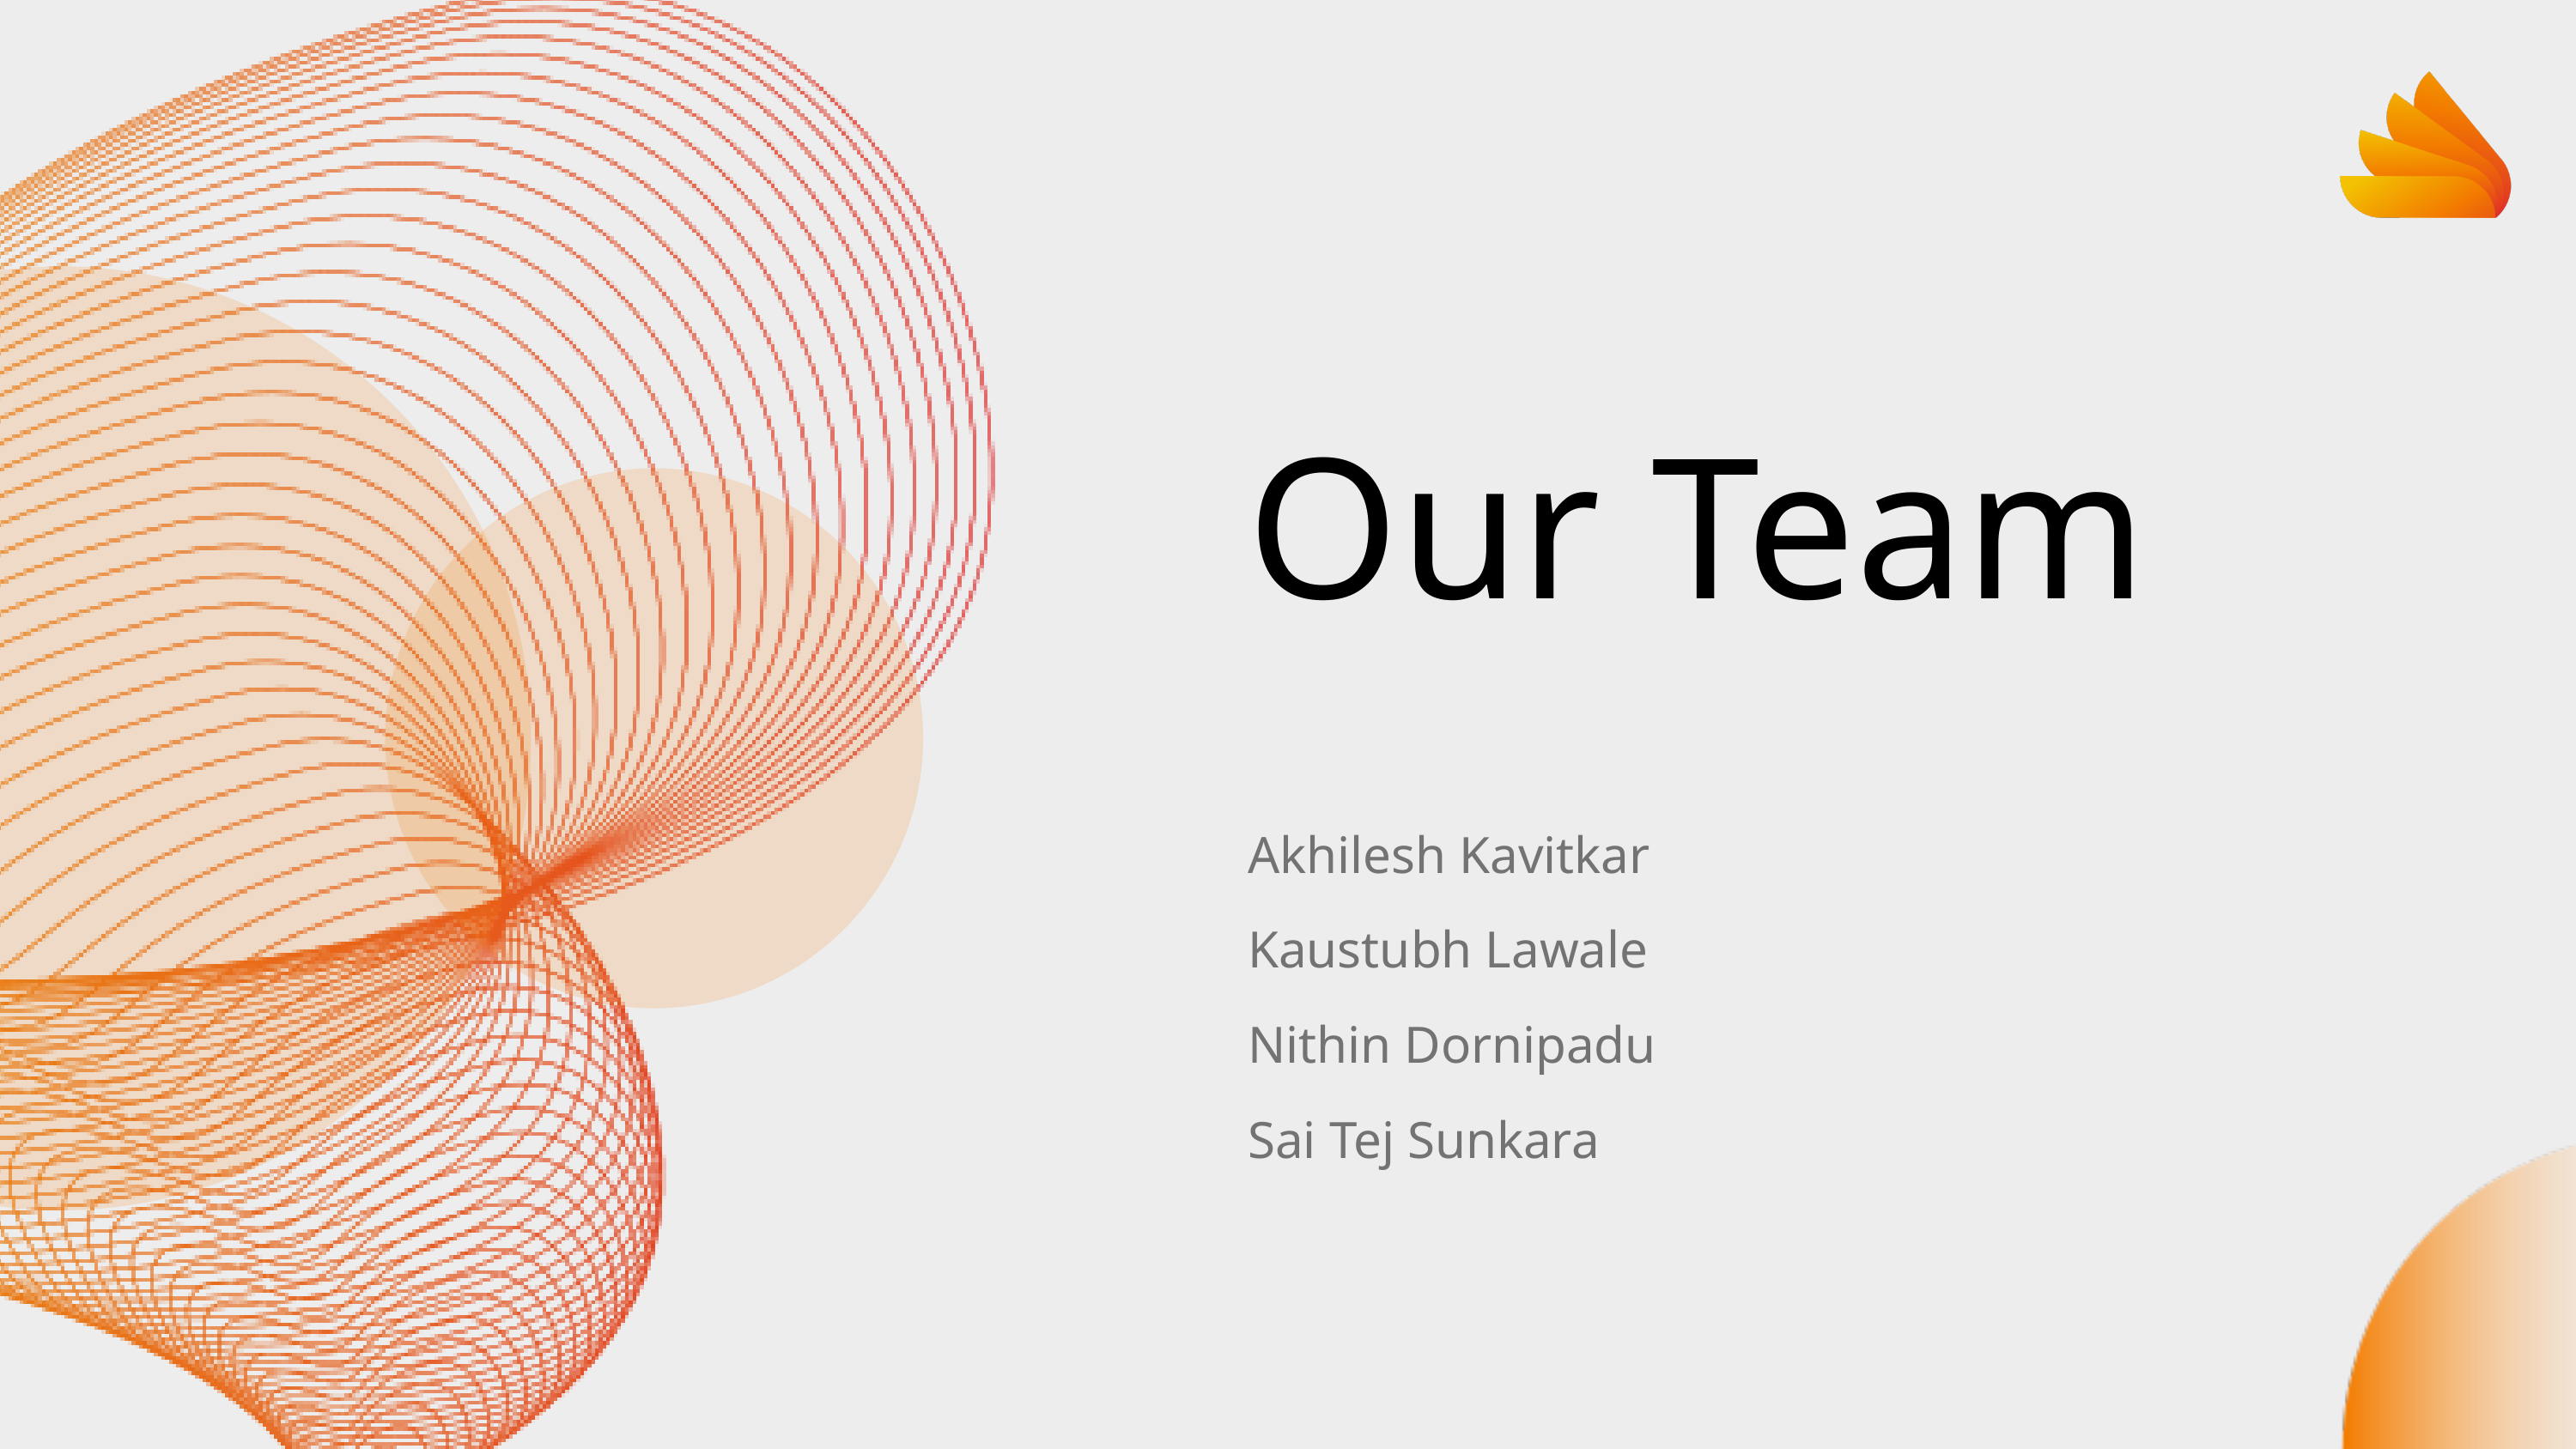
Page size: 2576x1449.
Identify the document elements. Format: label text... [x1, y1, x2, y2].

picture [2263, 1137, 2576, 1449]
picture [2340, 71, 2516, 219]
picture [0, 0, 1003, 1449]
text_box Akhilesh Kavitkar Kaustubh Lawale Nithin Dornipadu Sai Tej Sunkara [1248, 787, 2288, 1168]
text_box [0, 265, 534, 1211]
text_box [384, 468, 925, 1009]
text_box Our Team [1247, 445, 2366, 638]
